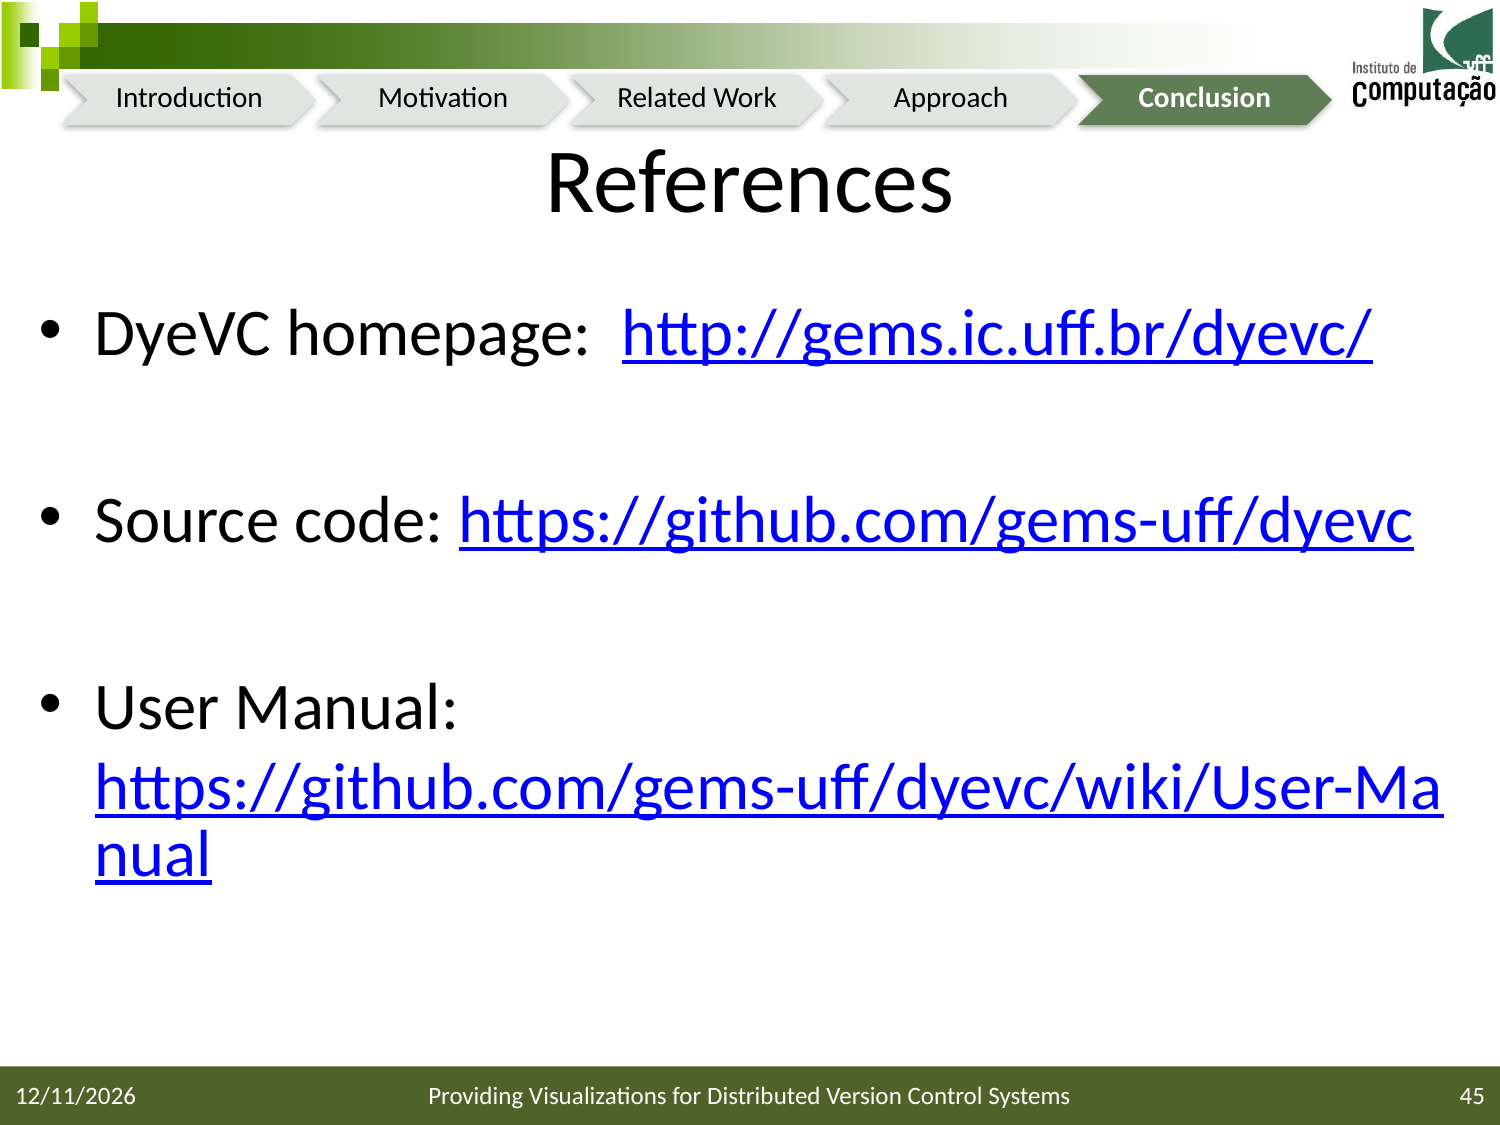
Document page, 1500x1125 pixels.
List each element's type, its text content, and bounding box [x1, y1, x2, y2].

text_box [62, 74, 1333, 126]
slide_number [0, 1065, 350, 1125]
list DyeVC homepage: http://gems.ic.uff.br/dyevc/ Source code: https://github.com/gems-uff/dyevc User Manual: https://github.com/gems-uff/dyevc/wiki/User-Manual [23, 281, 1477, 1055]
slide_number 45 [1149, 1065, 1500, 1125]
title References [23, 82, 1477, 270]
footer Providing Visualizations for Distributed Version Control Systems [362, 1065, 1138, 1125]
